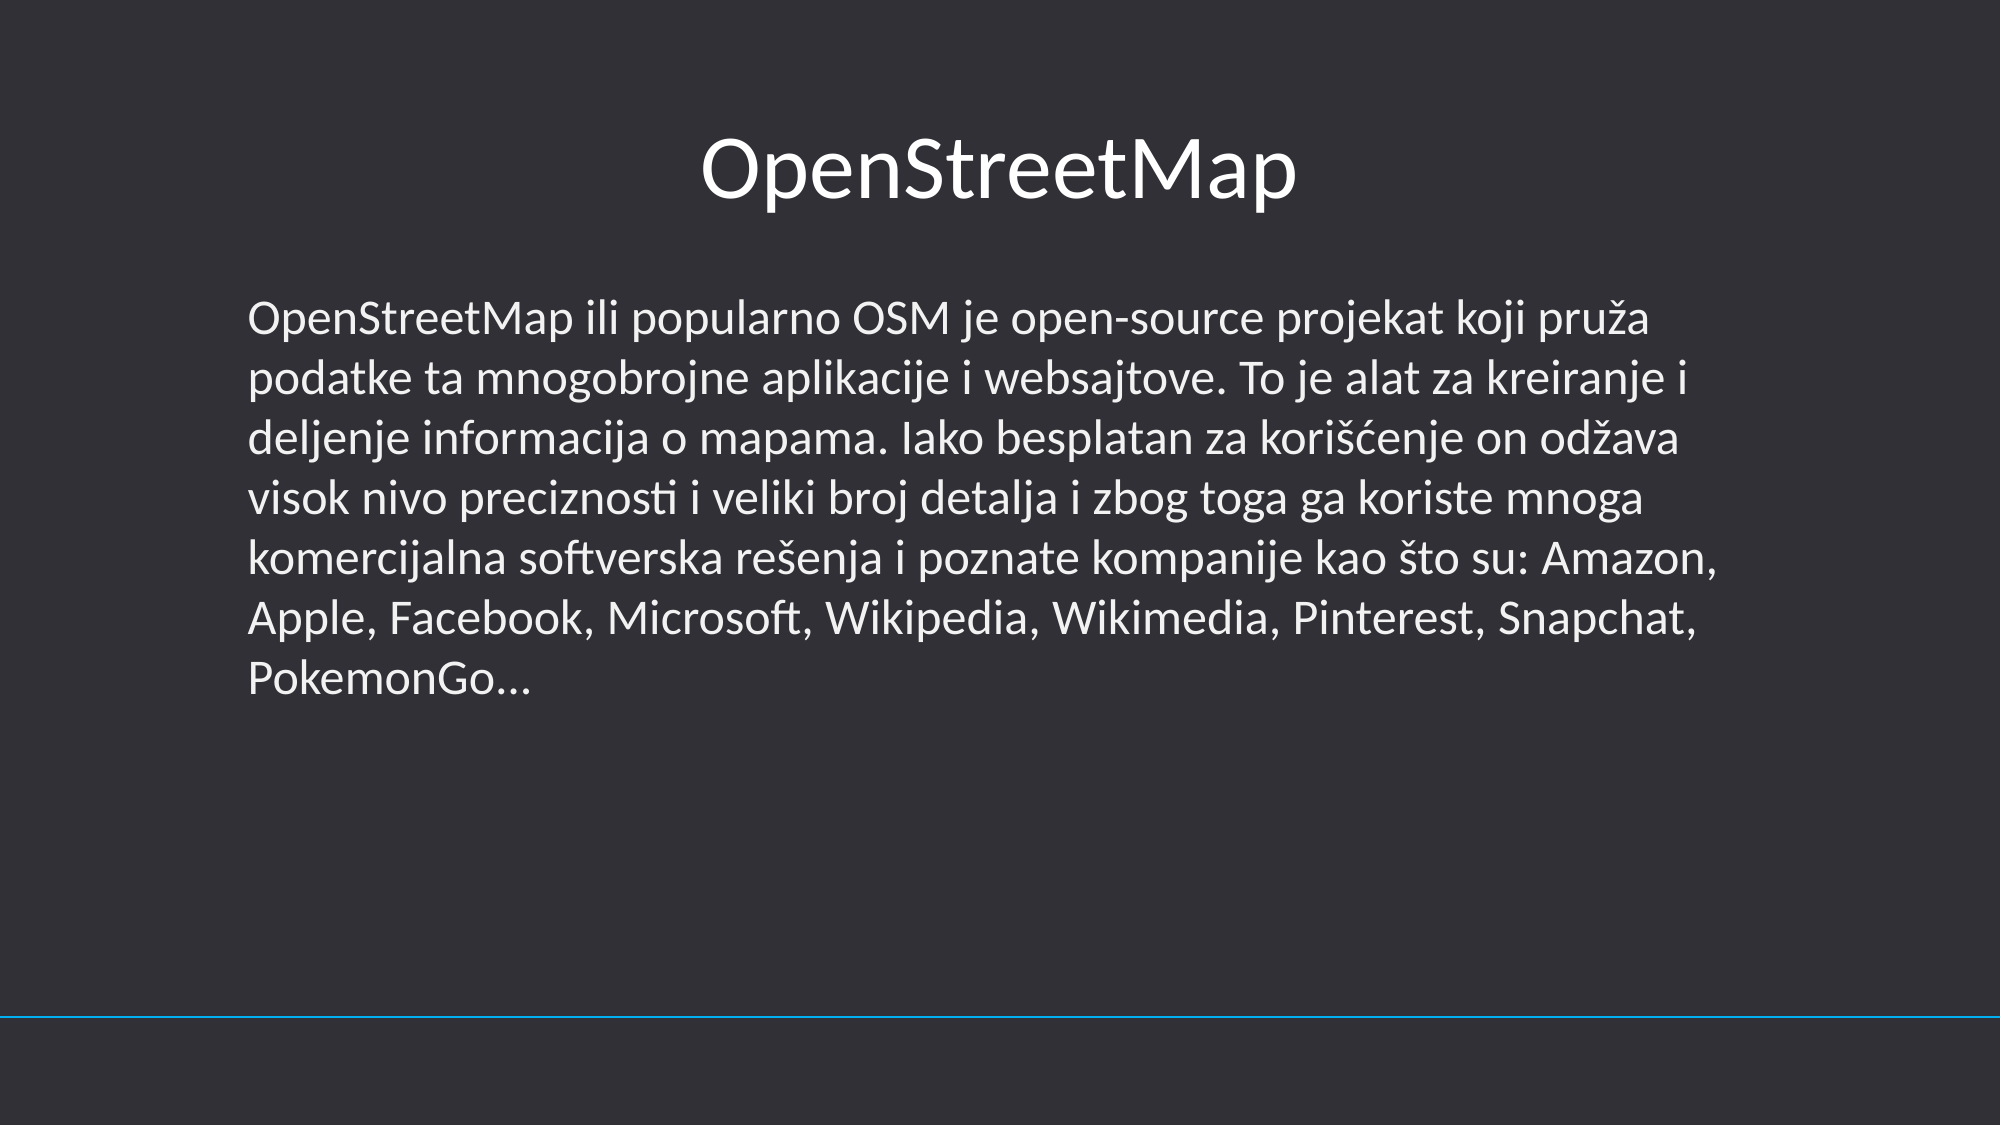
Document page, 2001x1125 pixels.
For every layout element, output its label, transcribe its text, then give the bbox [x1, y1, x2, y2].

title OpenStreetMap [137, 59, 1863, 278]
text_box OpenStreetMap ili popularno OSM je open-source projekat koji pruža podatke ta mnogobrojne aplikacije i websajtove. To je alat za kreiranje i deljenje informacija o mapama. Iako besplatan za korišćenje on odžava visok nivo preciznosti i veliki broj detalja i zbog toga ga koriste mnoga komercijalna softverska rešenja i poznate kompanije kao što su: Amazon, Apple, Facebook, Microsoft, Wikipedia, Wikimedia, Pinterest, Snapchat, PokemonGo... [231, 275, 1794, 774]
